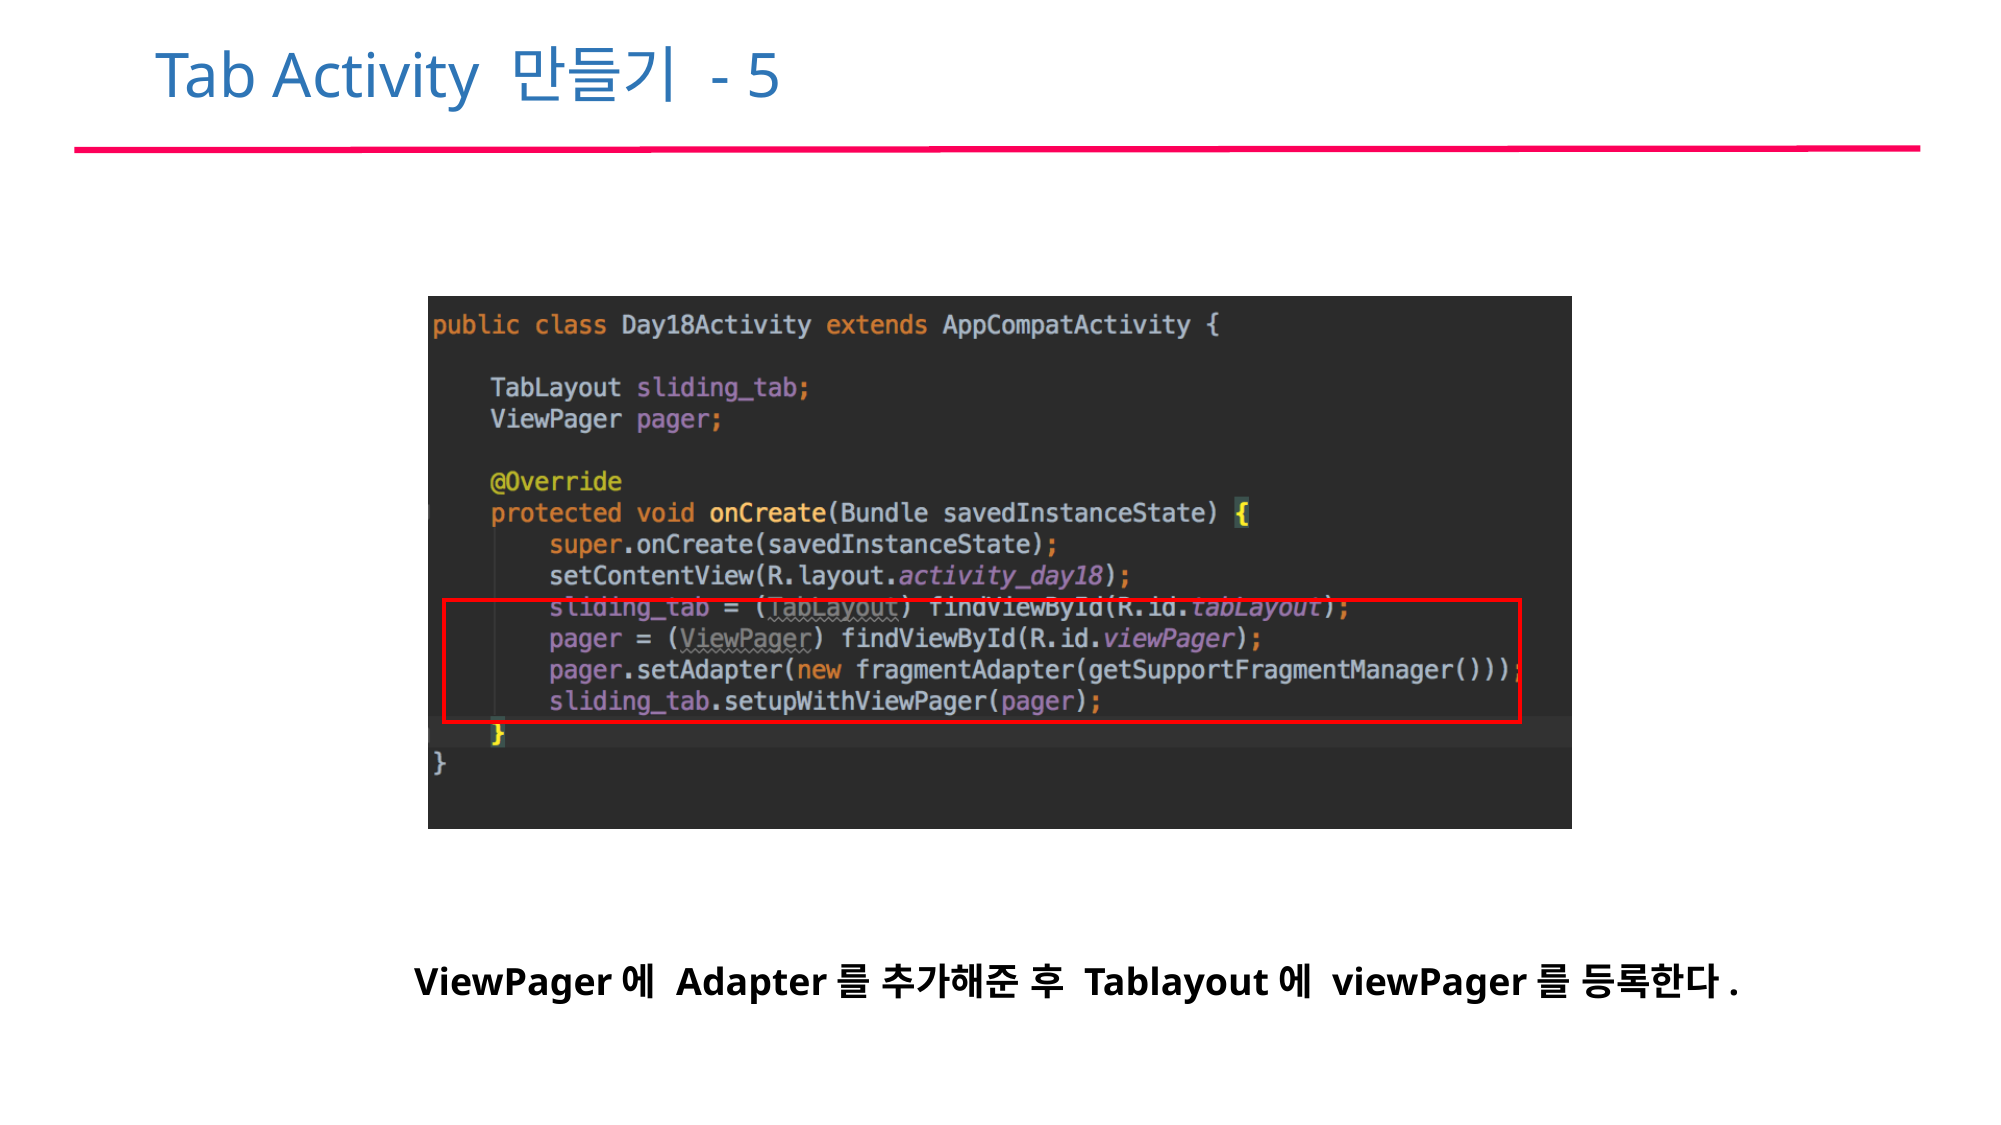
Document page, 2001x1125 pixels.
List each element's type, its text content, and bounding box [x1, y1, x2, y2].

picture [428, 296, 1572, 829]
text_box [77, 0, 1923, 151]
text_box Tab Activity 만들기 - 5 [140, 28, 1487, 118]
text_box ViewPager에 Adapter를 추가해준 후 Tablayout에 viewPager를 등록한다. [267, 950, 1886, 1010]
